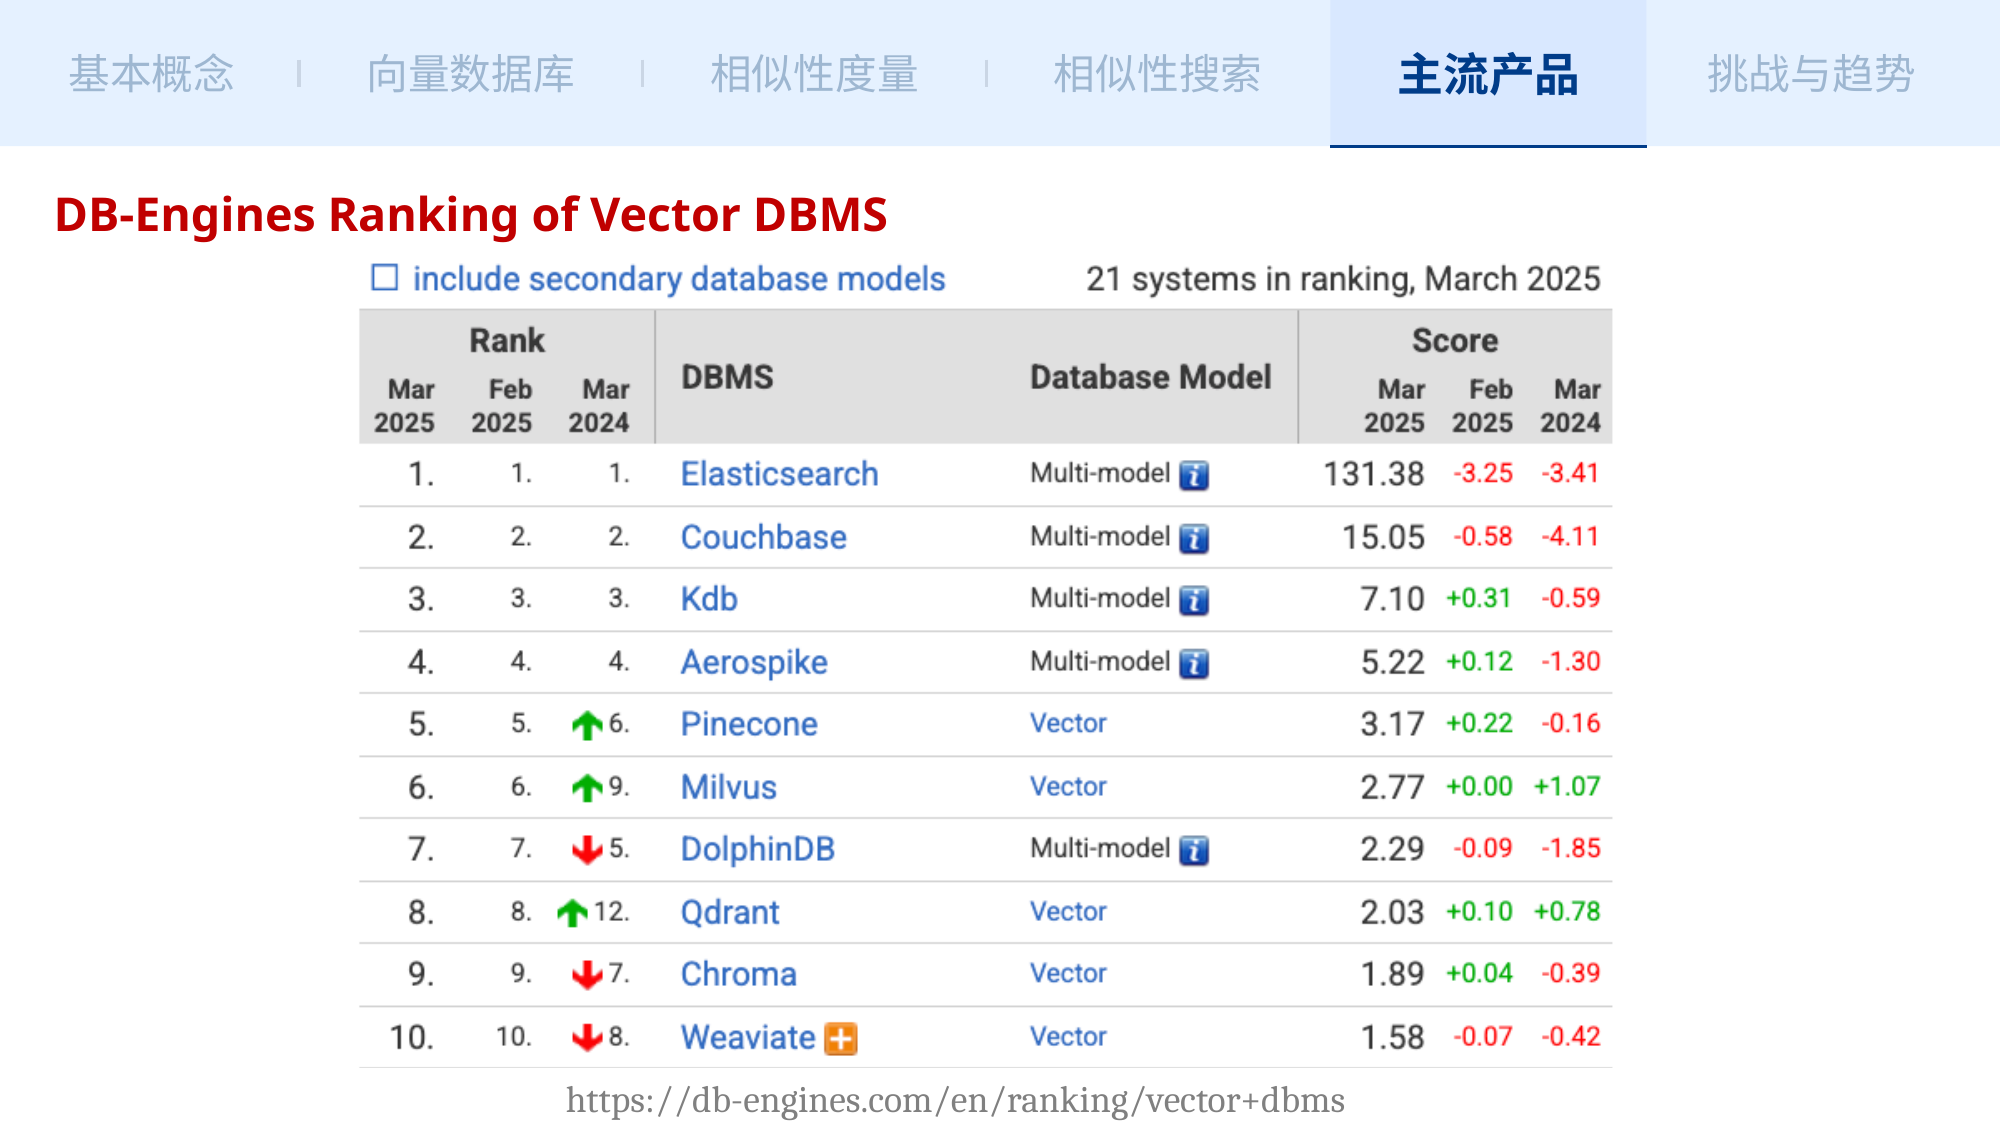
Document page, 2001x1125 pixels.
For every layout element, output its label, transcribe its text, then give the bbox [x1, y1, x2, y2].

text_box [1648, 0, 2000, 148]
text_box 相似性度量 [695, 40, 934, 105]
text_box https://db-engines.com/en/ranking/vector+dbms [550, 1068, 1412, 1125]
text_box 基本概念 [53, 40, 251, 105]
picture [332, 249, 1656, 1068]
text_box 主流产品 [1383, 37, 1596, 108]
text_box 相似性搜索 [1039, 40, 1278, 105]
text_box 挑战与趋势 [1692, 40, 1954, 105]
text_box [1329, 0, 1648, 148]
text_box DB-Engines Ranking of Vector DBMS [38, 167, 1083, 265]
text_box 向量数据库 [351, 40, 591, 105]
text_box [0, 0, 1329, 148]
